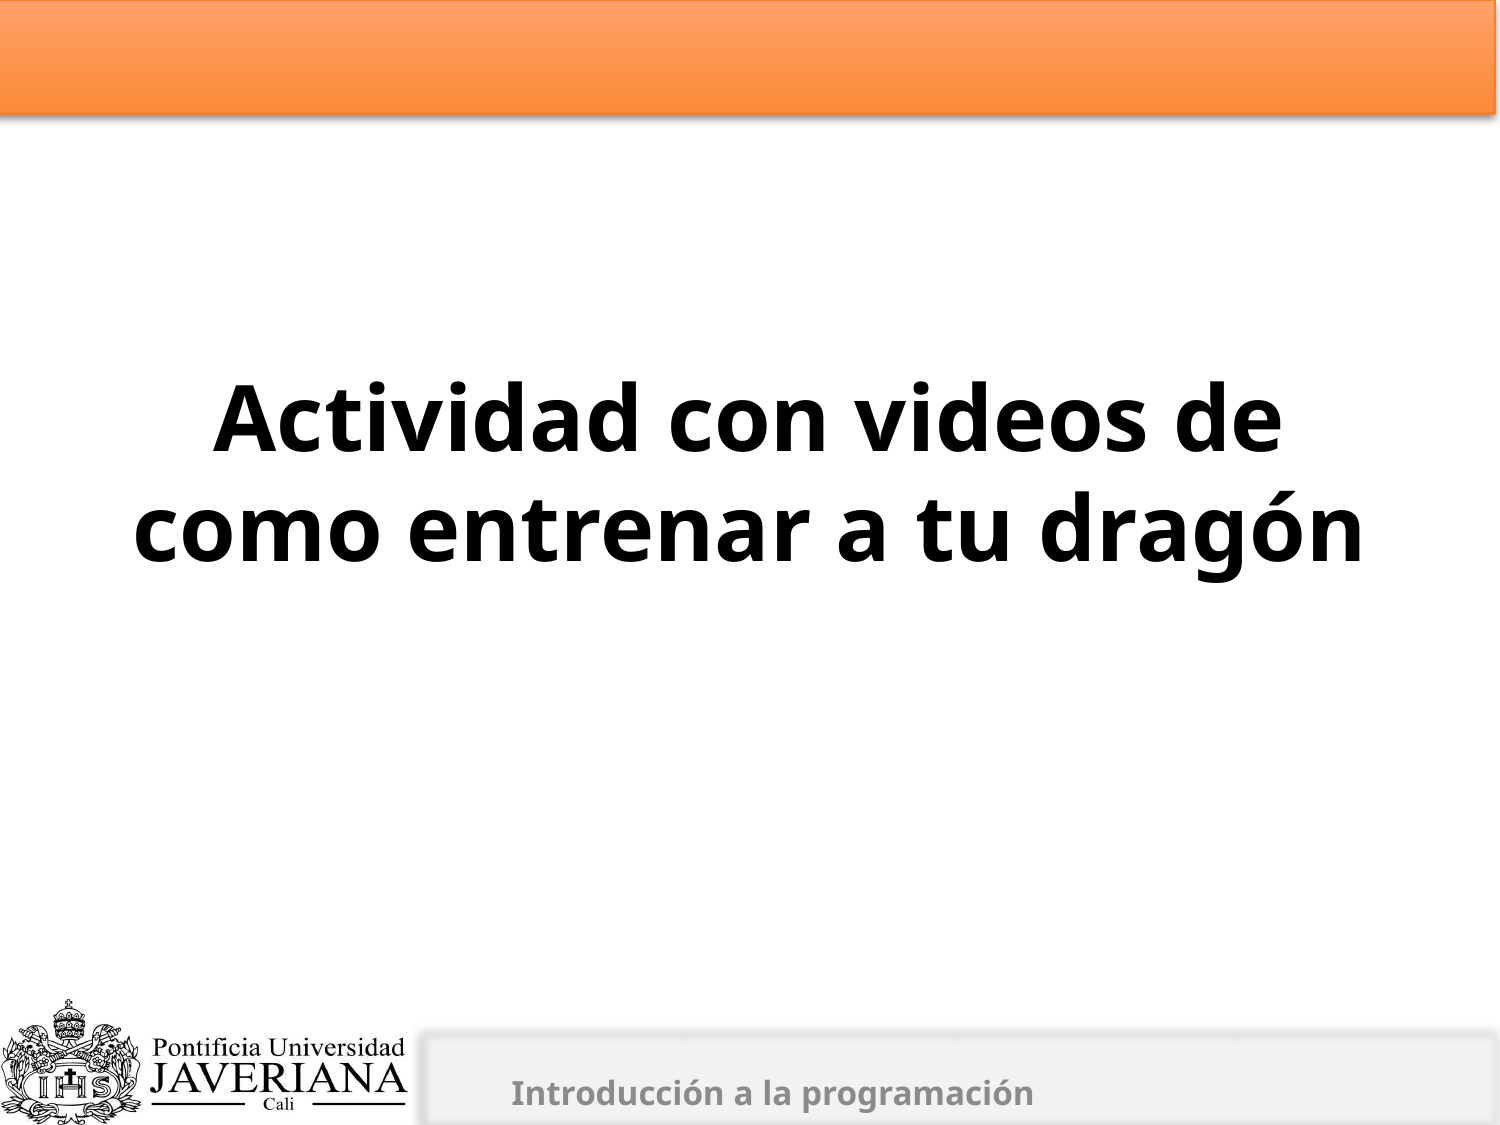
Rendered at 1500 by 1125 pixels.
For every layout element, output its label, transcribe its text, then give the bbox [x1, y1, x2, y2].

picture [0, 999, 408, 1125]
title Actividad con videos de como entrenar a tu dragón [112, 349, 1388, 591]
footer Introducción a la programación [395, 1065, 1152, 1125]
